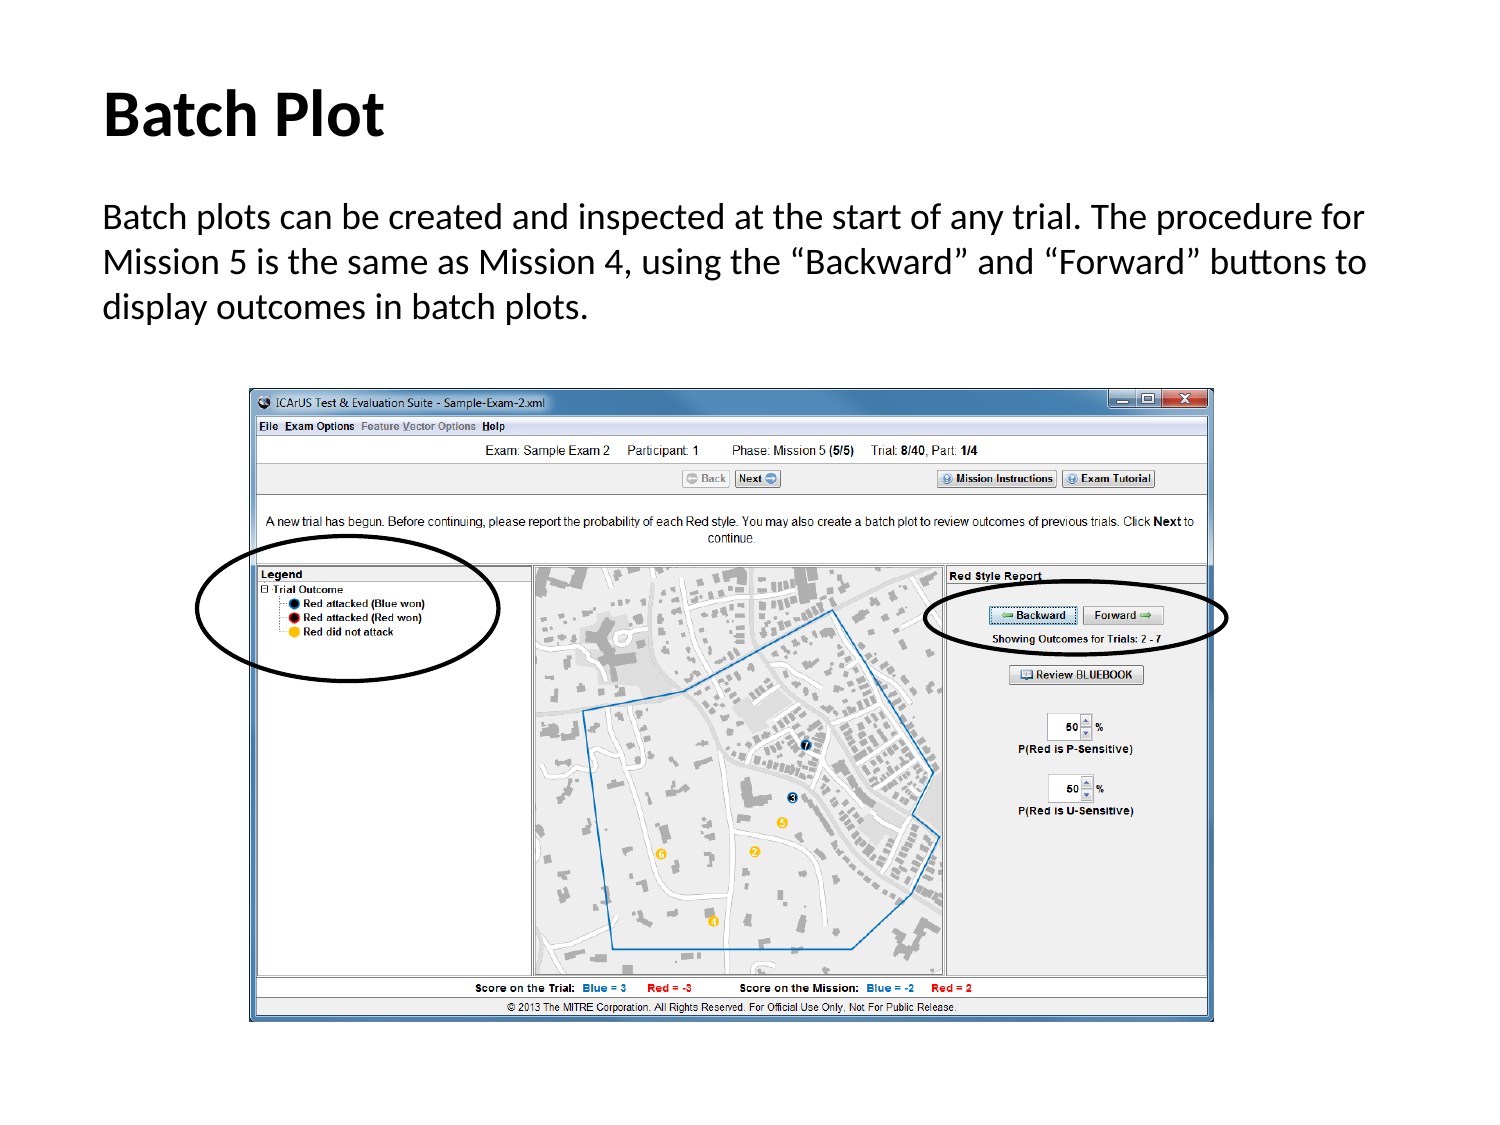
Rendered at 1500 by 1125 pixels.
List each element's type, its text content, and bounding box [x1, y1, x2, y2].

text_box Batch Plot [88, 62, 401, 158]
text_box [1219, 603, 1229, 632]
picture [249, 387, 1214, 1022]
text_box [194, 553, 244, 664]
text_box Batch plots can be created and inspected at the start of any trial. The procedure for Mission 5 is the same as Mission 4, using the “Backward” and “Forward” buttons to display outcomes in batch plots. [87, 184, 1415, 335]
